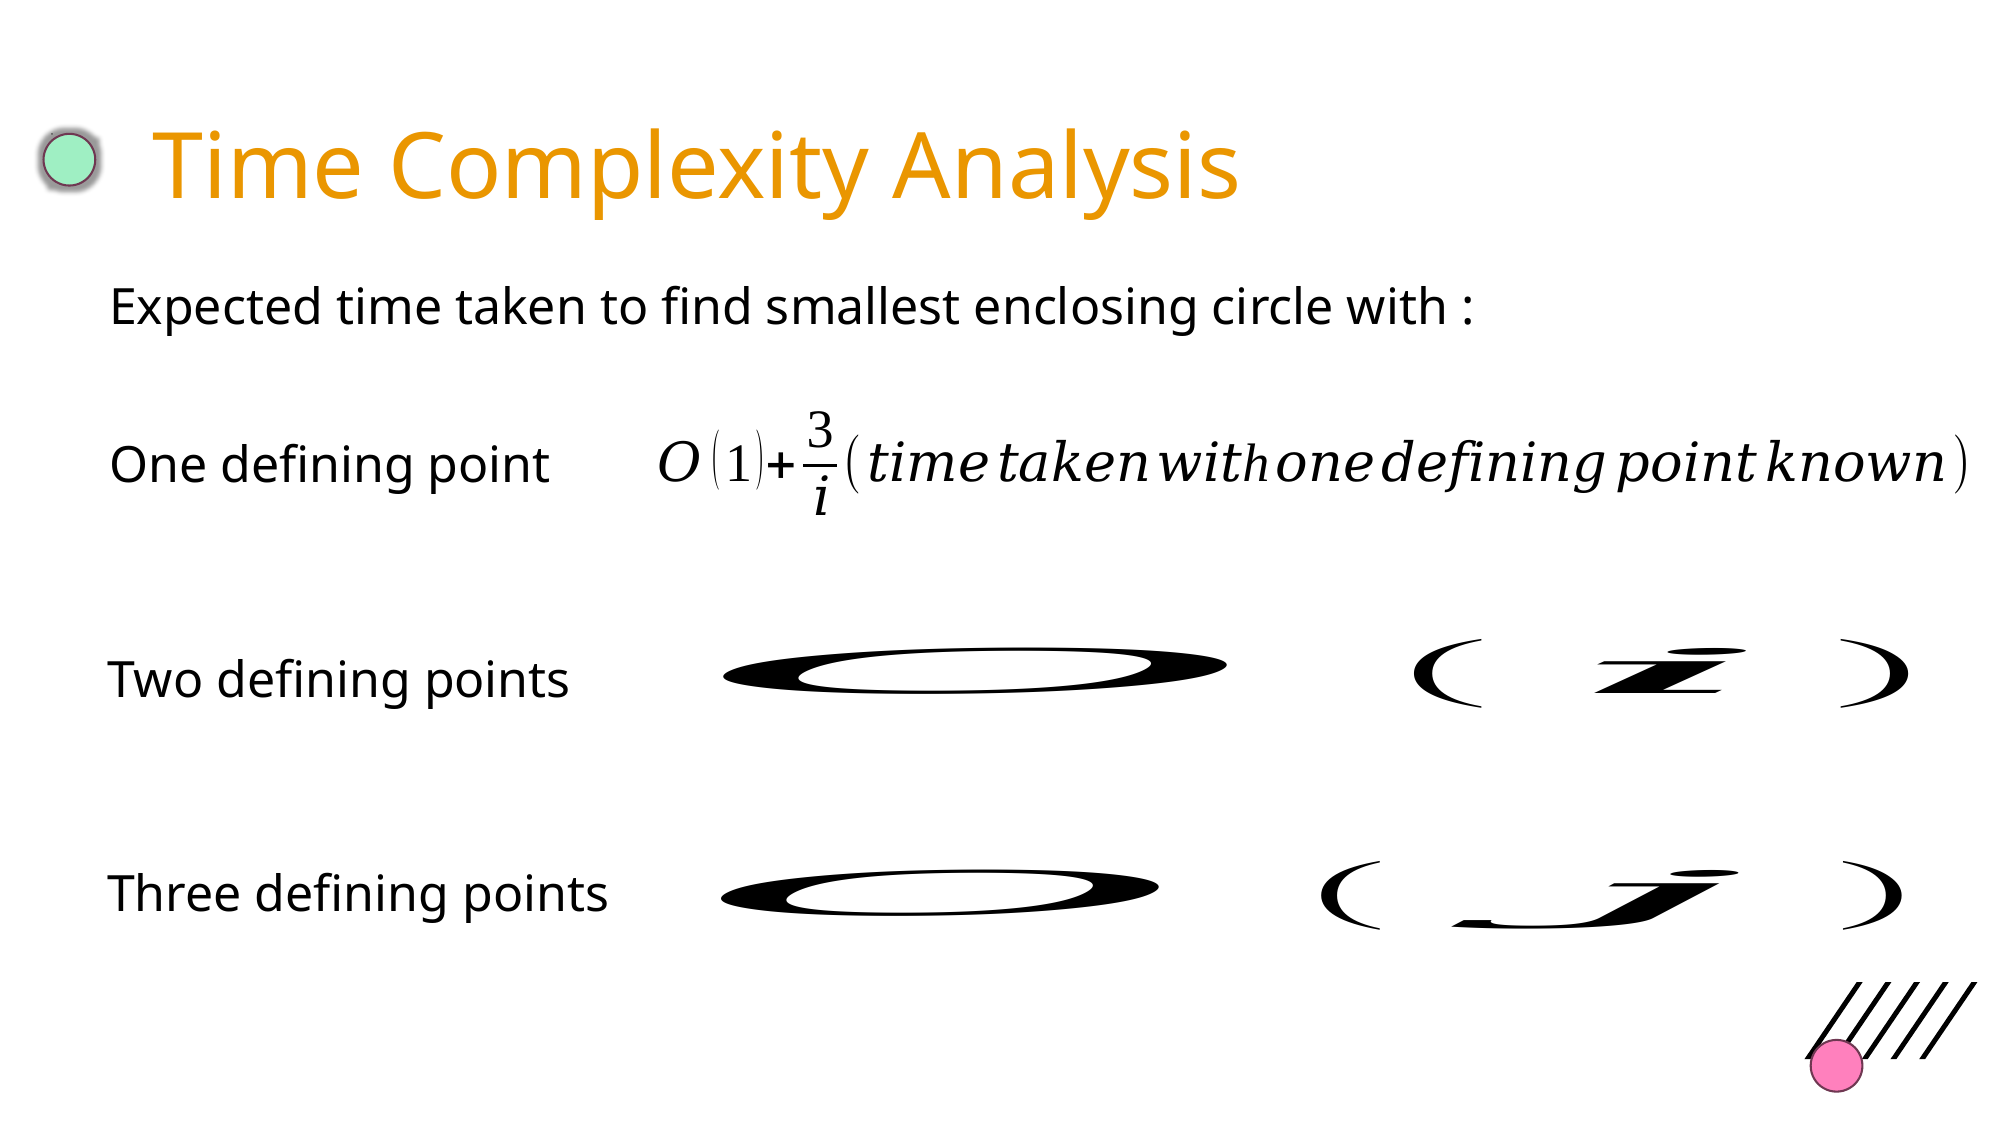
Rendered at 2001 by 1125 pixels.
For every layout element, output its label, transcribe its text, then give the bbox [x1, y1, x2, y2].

text_box Two defining points [92, 639, 608, 715]
title Time Complexity Analysis [137, 59, 1863, 278]
text_box One defining point [94, 425, 610, 500]
text_box Expected time taken to find smallest enclosing circle with : [94, 267, 1788, 343]
text_box [42, 132, 97, 187]
text_box [1809, 1038, 1864, 1093]
text_box Three defining points [92, 854, 657, 930]
